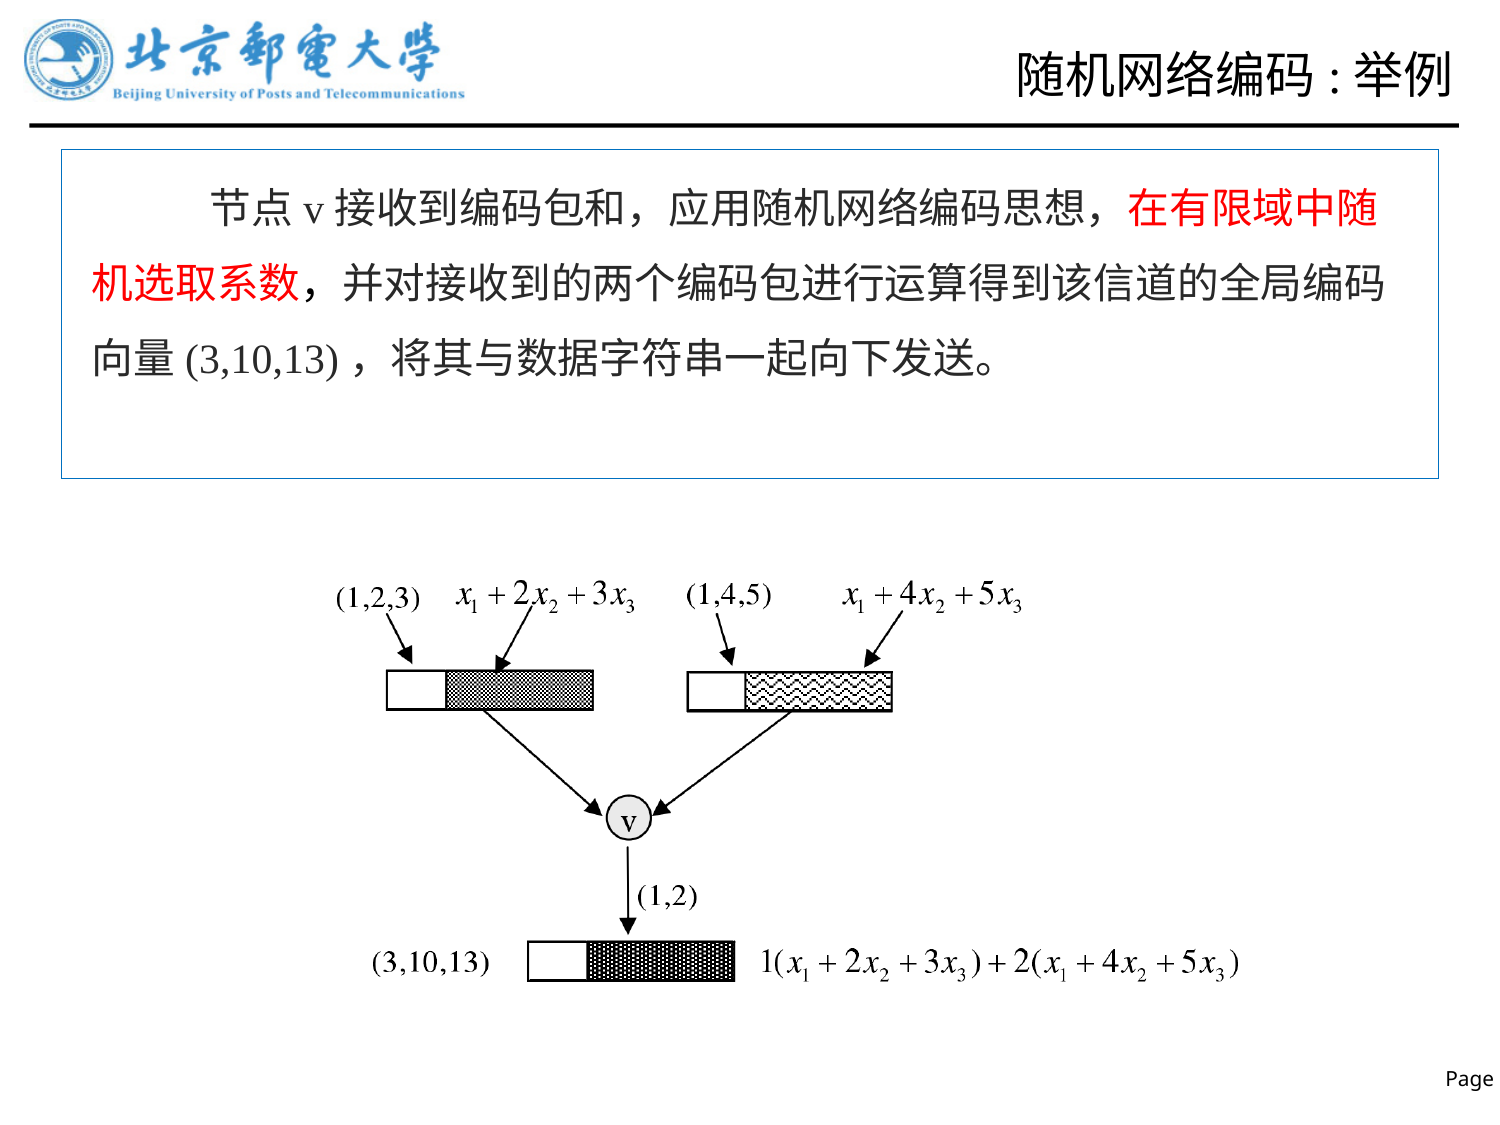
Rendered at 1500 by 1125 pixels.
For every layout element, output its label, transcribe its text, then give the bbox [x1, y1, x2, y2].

title 随机网络编码:举例 [728, 16, 1469, 130]
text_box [274, 537, 1281, 1015]
picture [23, 19, 467, 102]
text_box [61, 149, 1439, 479]
